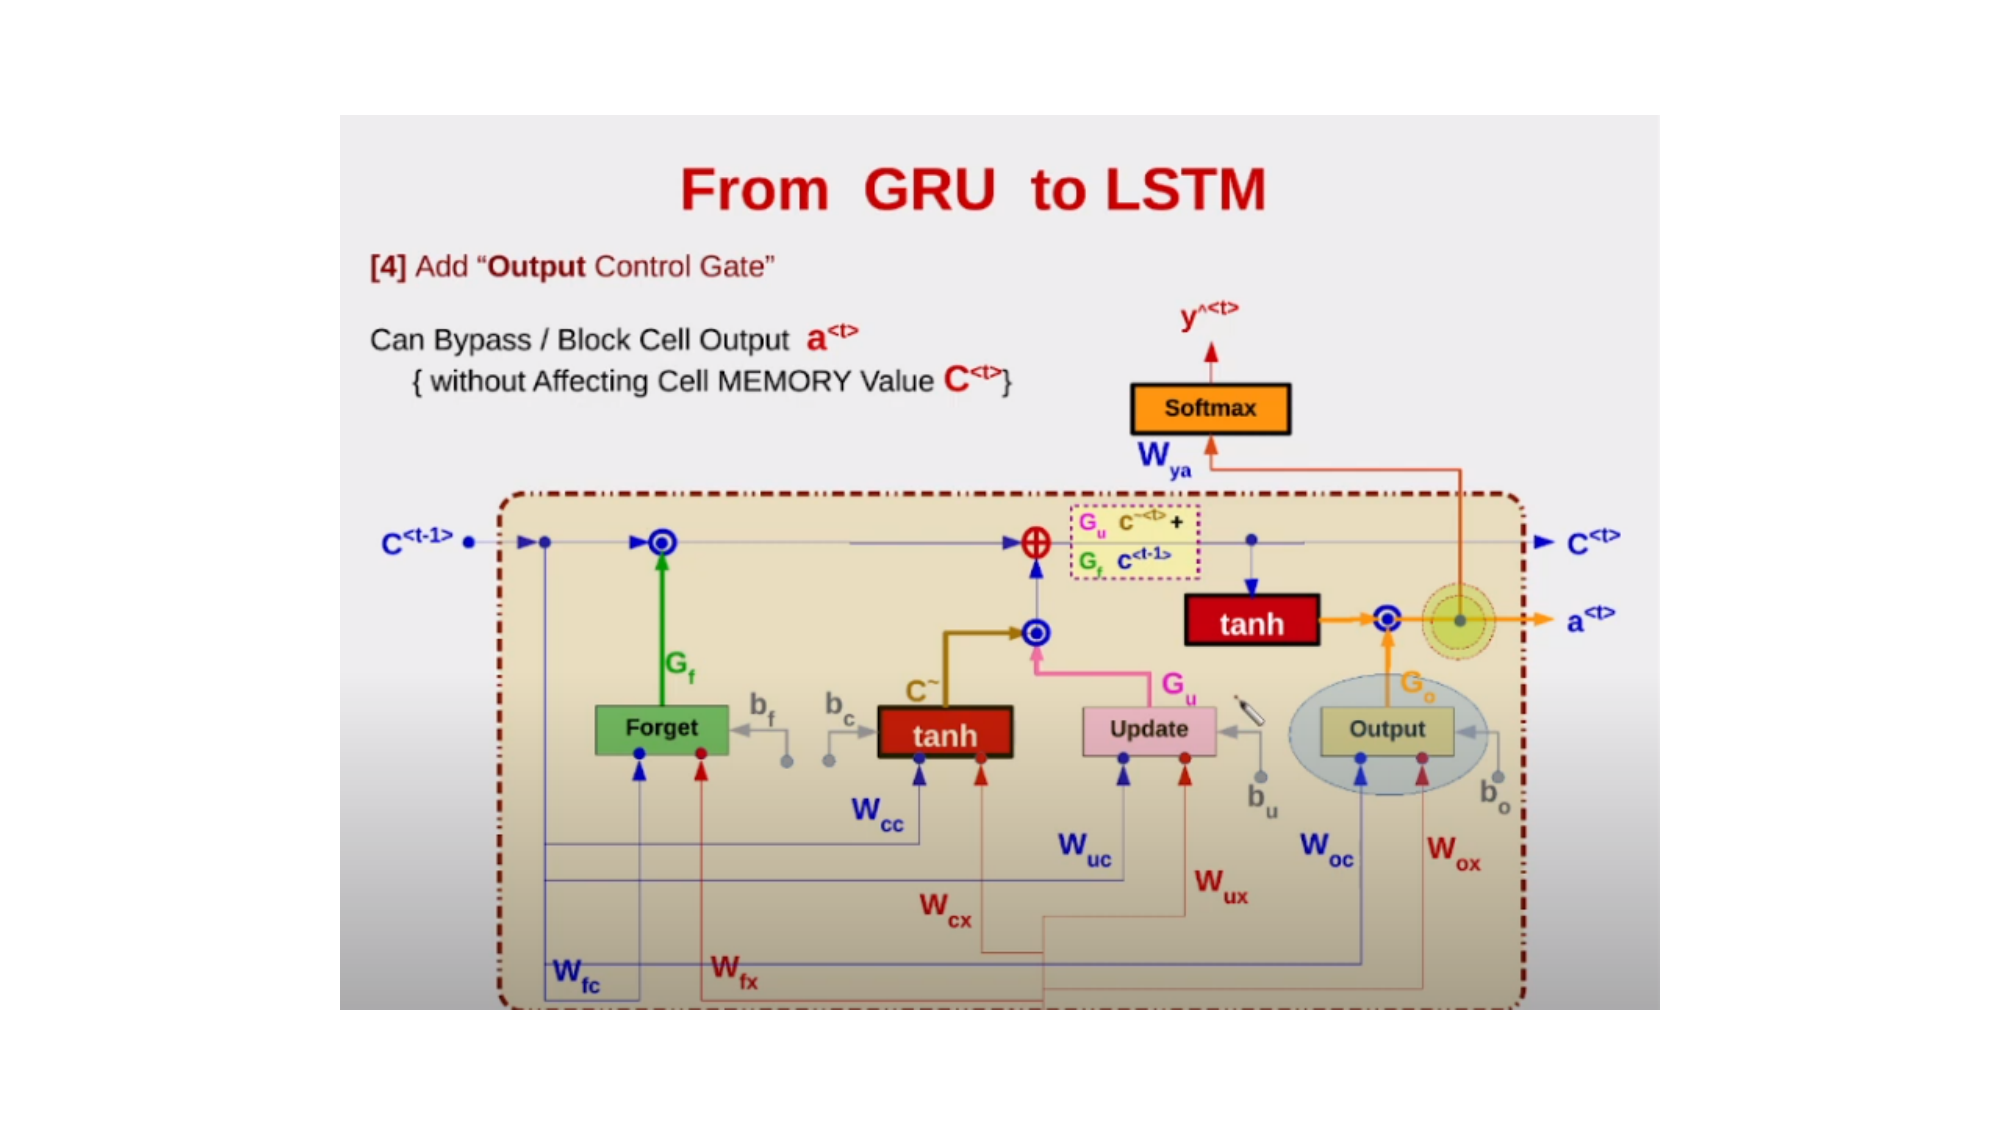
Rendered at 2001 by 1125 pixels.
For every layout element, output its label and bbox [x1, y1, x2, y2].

picture [340, 115, 1660, 1010]
